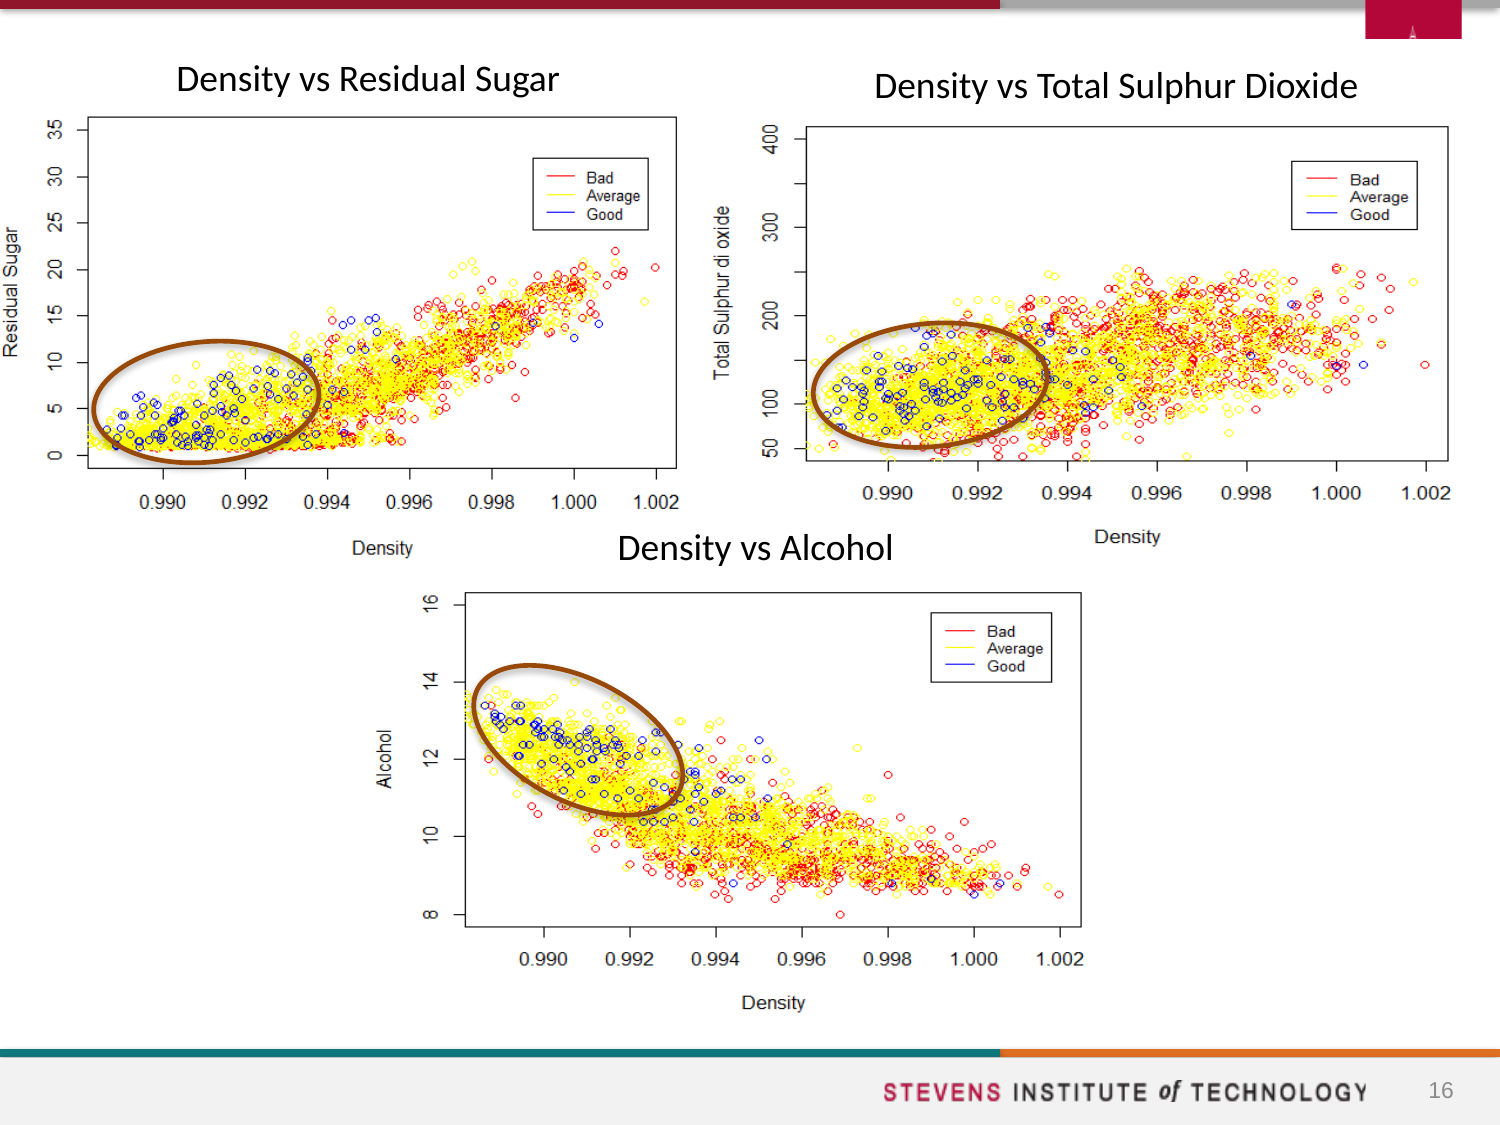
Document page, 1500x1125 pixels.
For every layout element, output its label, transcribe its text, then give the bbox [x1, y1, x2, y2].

picture [0, 25, 1500, 1036]
slide_number 16 [1401, 1059, 1481, 1120]
